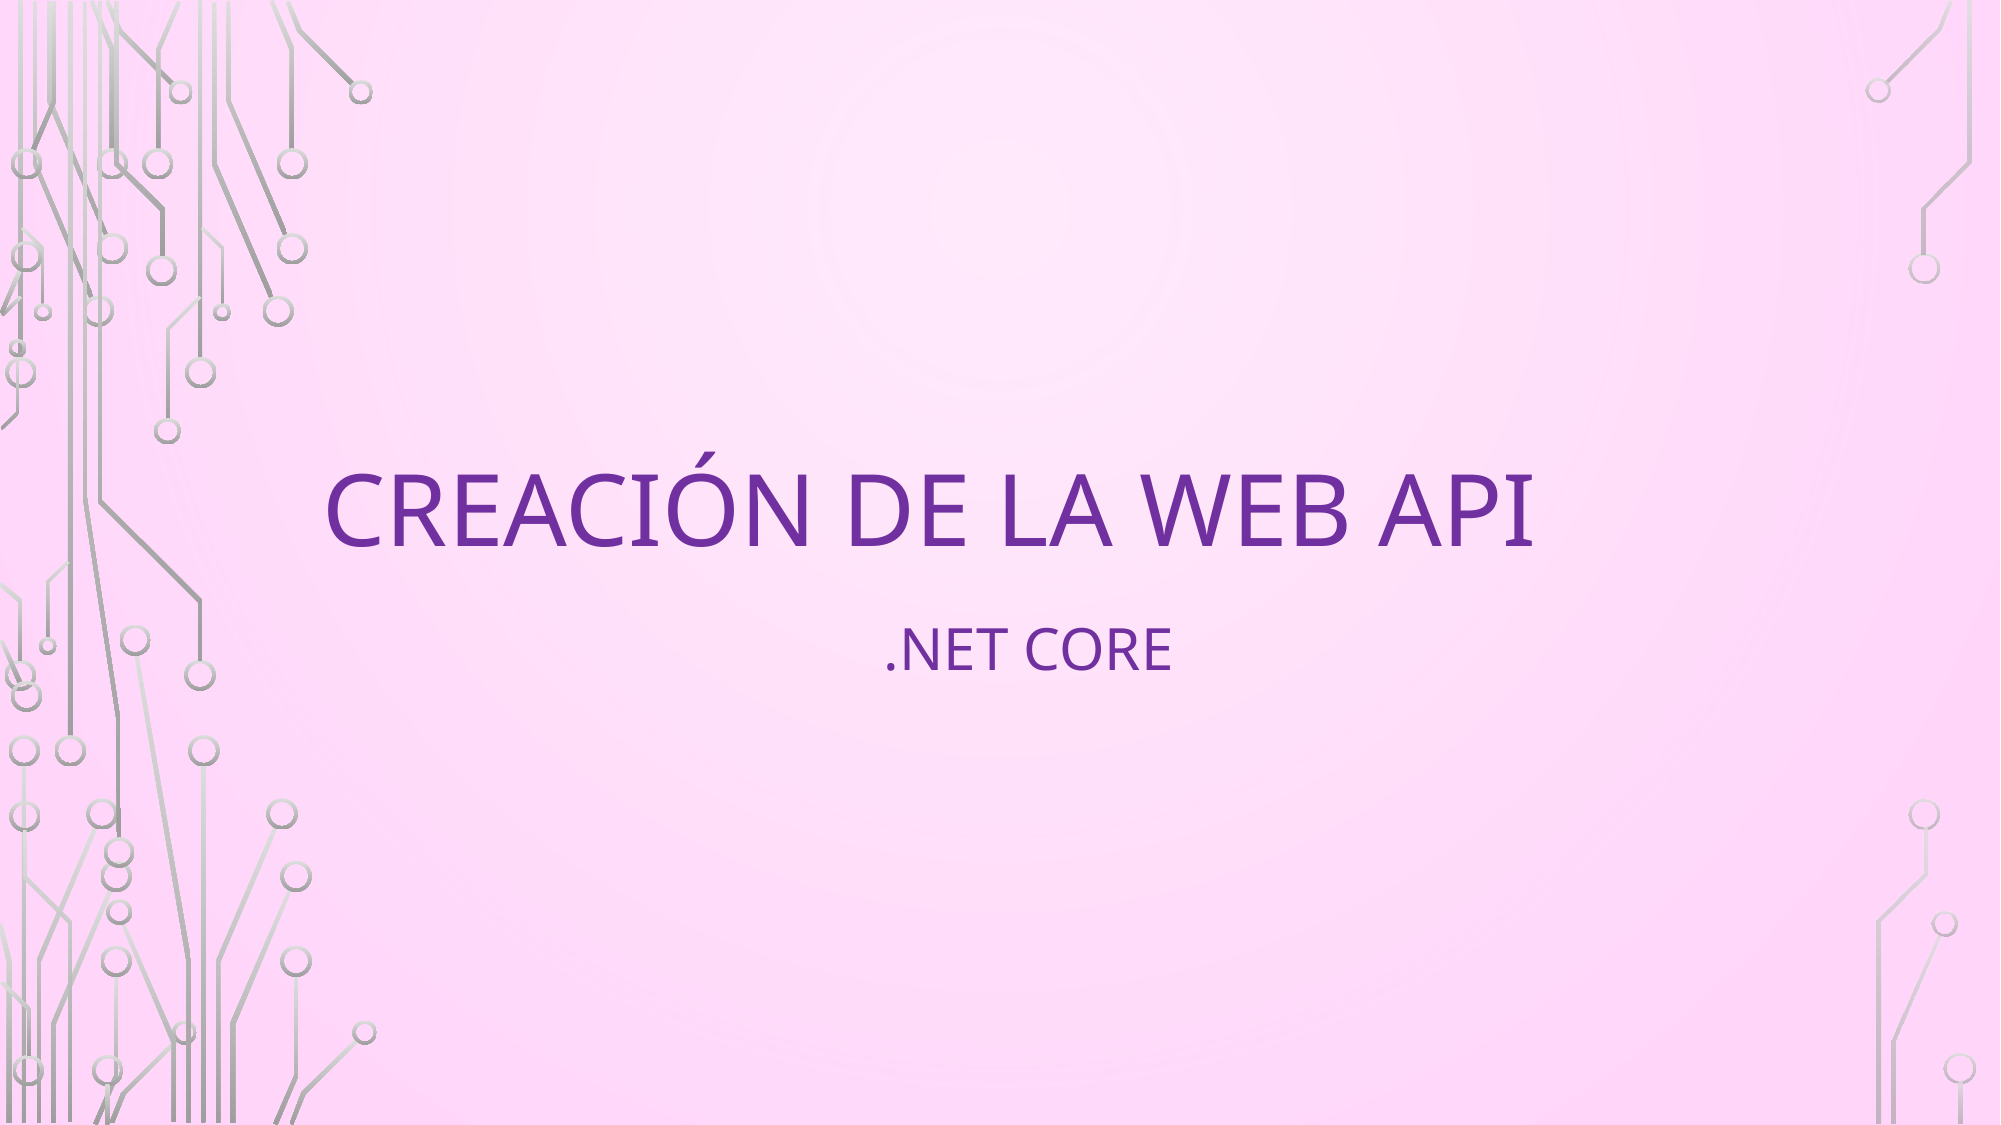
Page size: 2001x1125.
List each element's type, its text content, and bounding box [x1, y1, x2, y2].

title Creación de la web api [307, 184, 1750, 576]
subtitle .Net Core [307, 590, 1750, 863]
